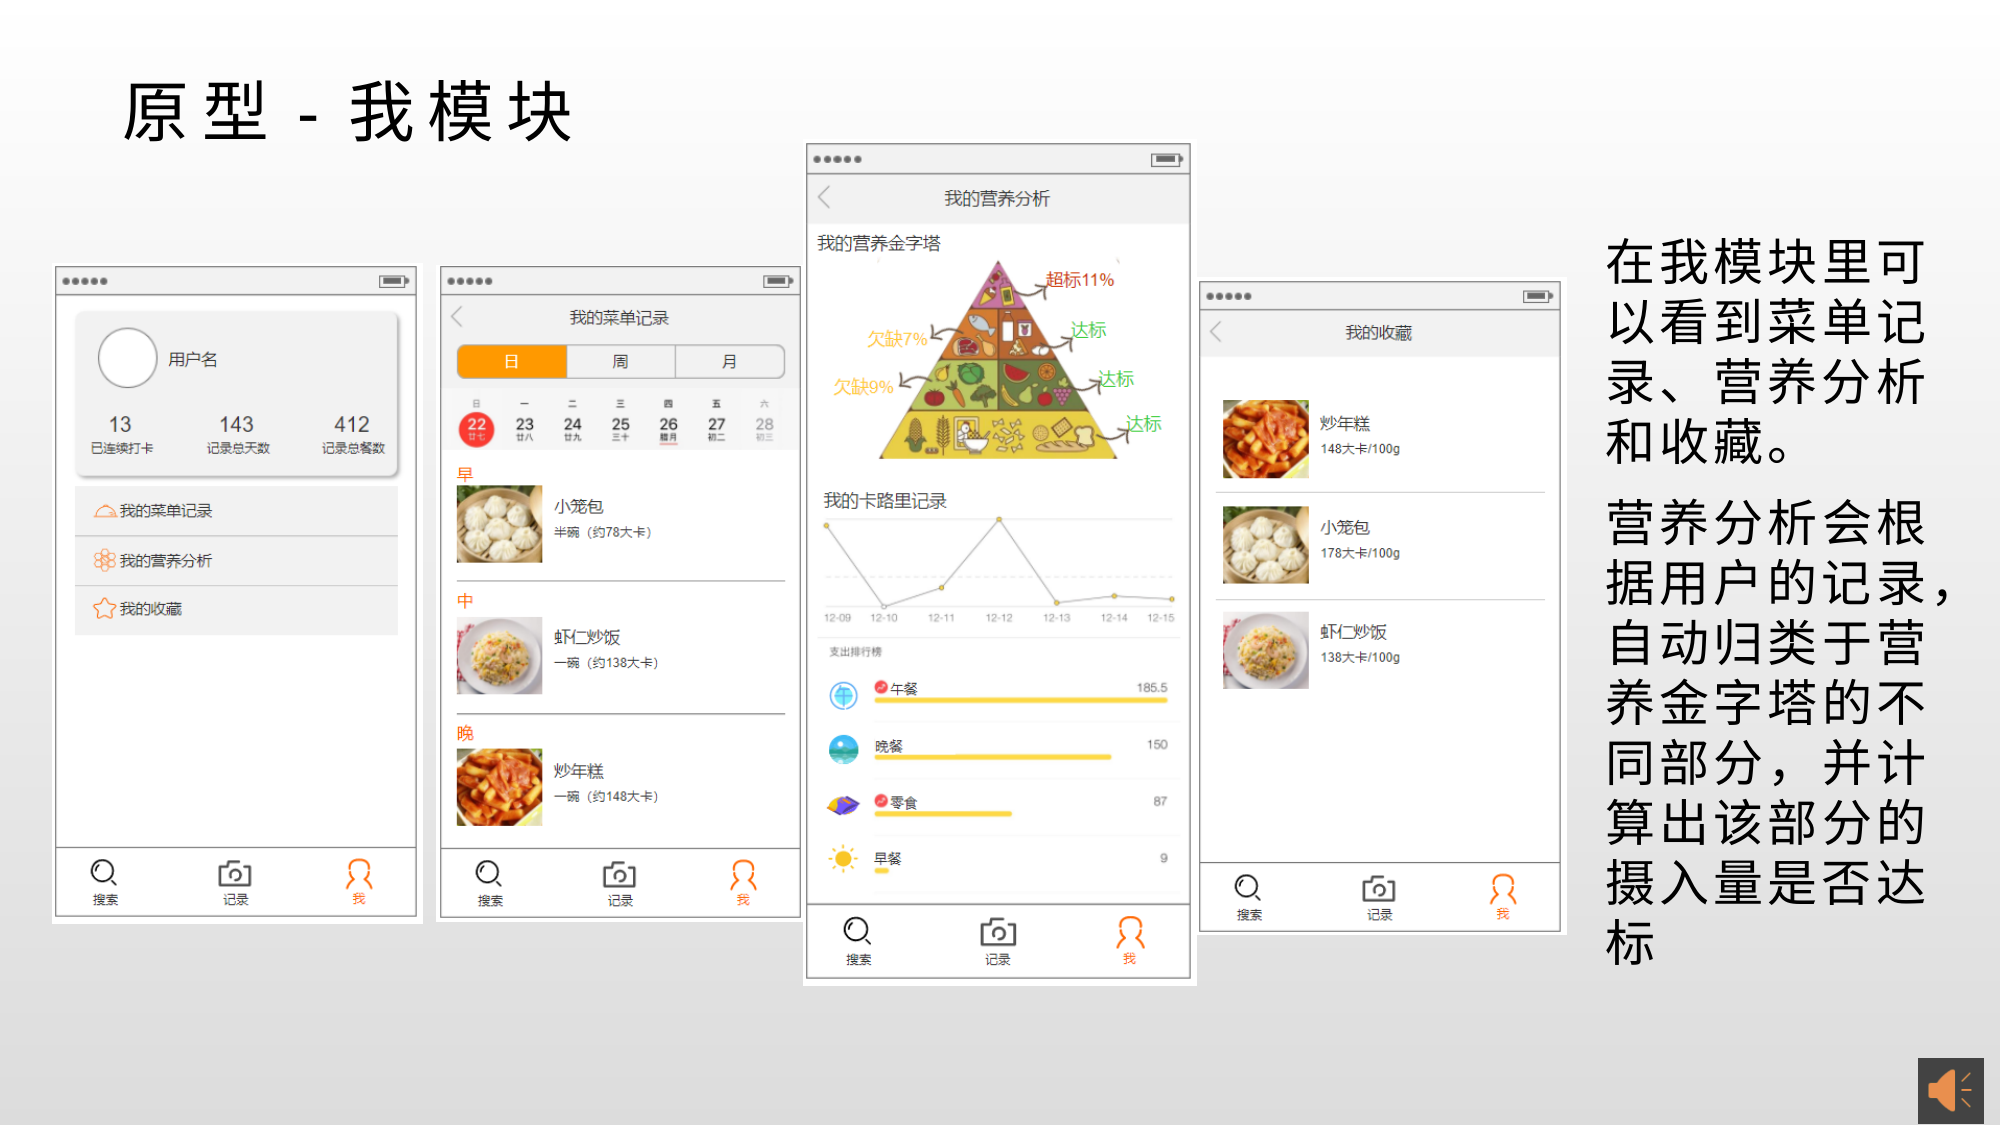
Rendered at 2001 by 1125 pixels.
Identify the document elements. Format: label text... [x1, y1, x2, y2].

picture [52, 263, 423, 924]
subtitle 在我模块里可以看到菜单记录、营养分析和收藏。 营养分析会根据用户的记录，自动归类于营养金字塔的不同部分，并计算出该部分的摄入量是否达标 [1588, 223, 1953, 1027]
picture [1916, 1057, 1985, 1125]
title 原型-我模块 [0, 63, 685, 164]
picture [436, 138, 1567, 986]
